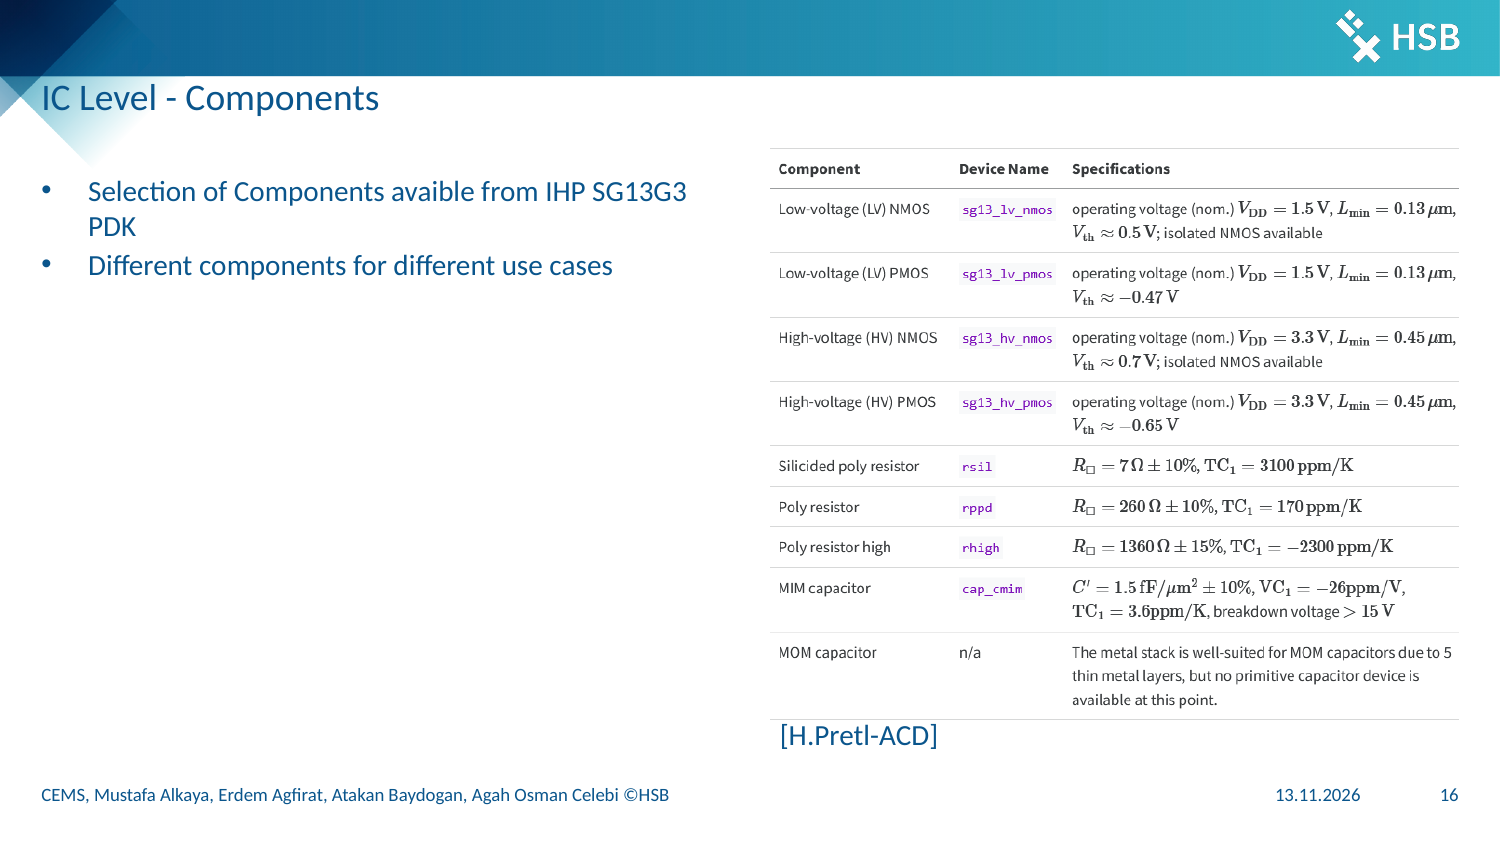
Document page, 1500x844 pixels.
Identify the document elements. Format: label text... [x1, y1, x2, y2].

list Selection of Components avaible from IHP SG13G3 PDK Different components for different use cases [41, 171, 733, 762]
title IC Level - Components [41, 73, 1459, 162]
footer CEMS, Mustafa Alkaya, Erdem Agfirat, Atakan Baydogan, Agah Osman Celebi ©HSB [41, 782, 1158, 806]
text_box [H.Pretl-ACD] [779, 735, 1048, 752]
slide_number 16 [1394, 782, 1459, 806]
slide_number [1234, 782, 1361, 806]
picture [0, 0, 1500, 844]
